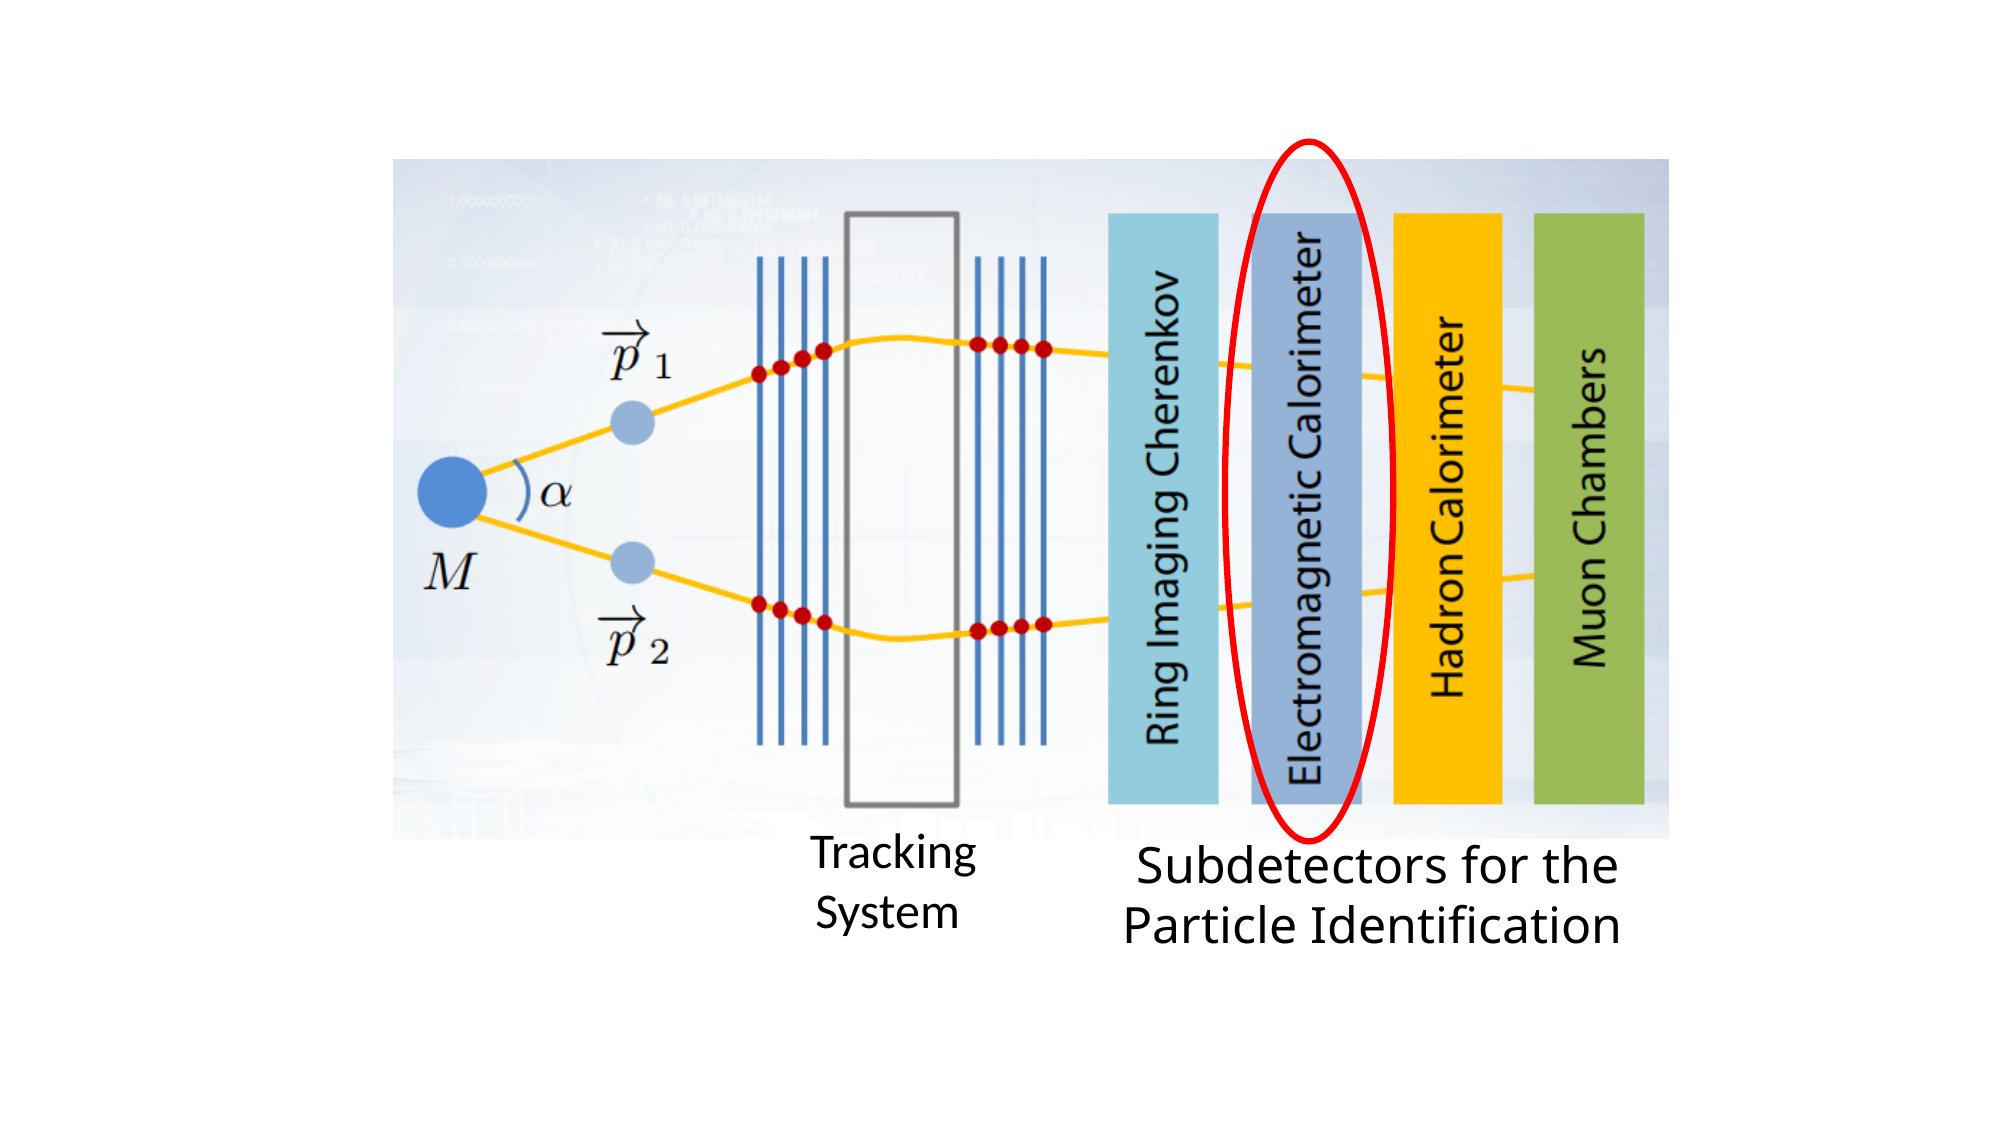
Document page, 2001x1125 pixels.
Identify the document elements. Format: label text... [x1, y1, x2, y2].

text_box [1297, 839, 1322, 843]
text_box [1281, 140, 1337, 159]
text_box Subdetectors for the Particle Identification [1394, 826, 1879, 962]
text_box Tracking System [393, 839, 1394, 991]
picture [393, 159, 1669, 839]
